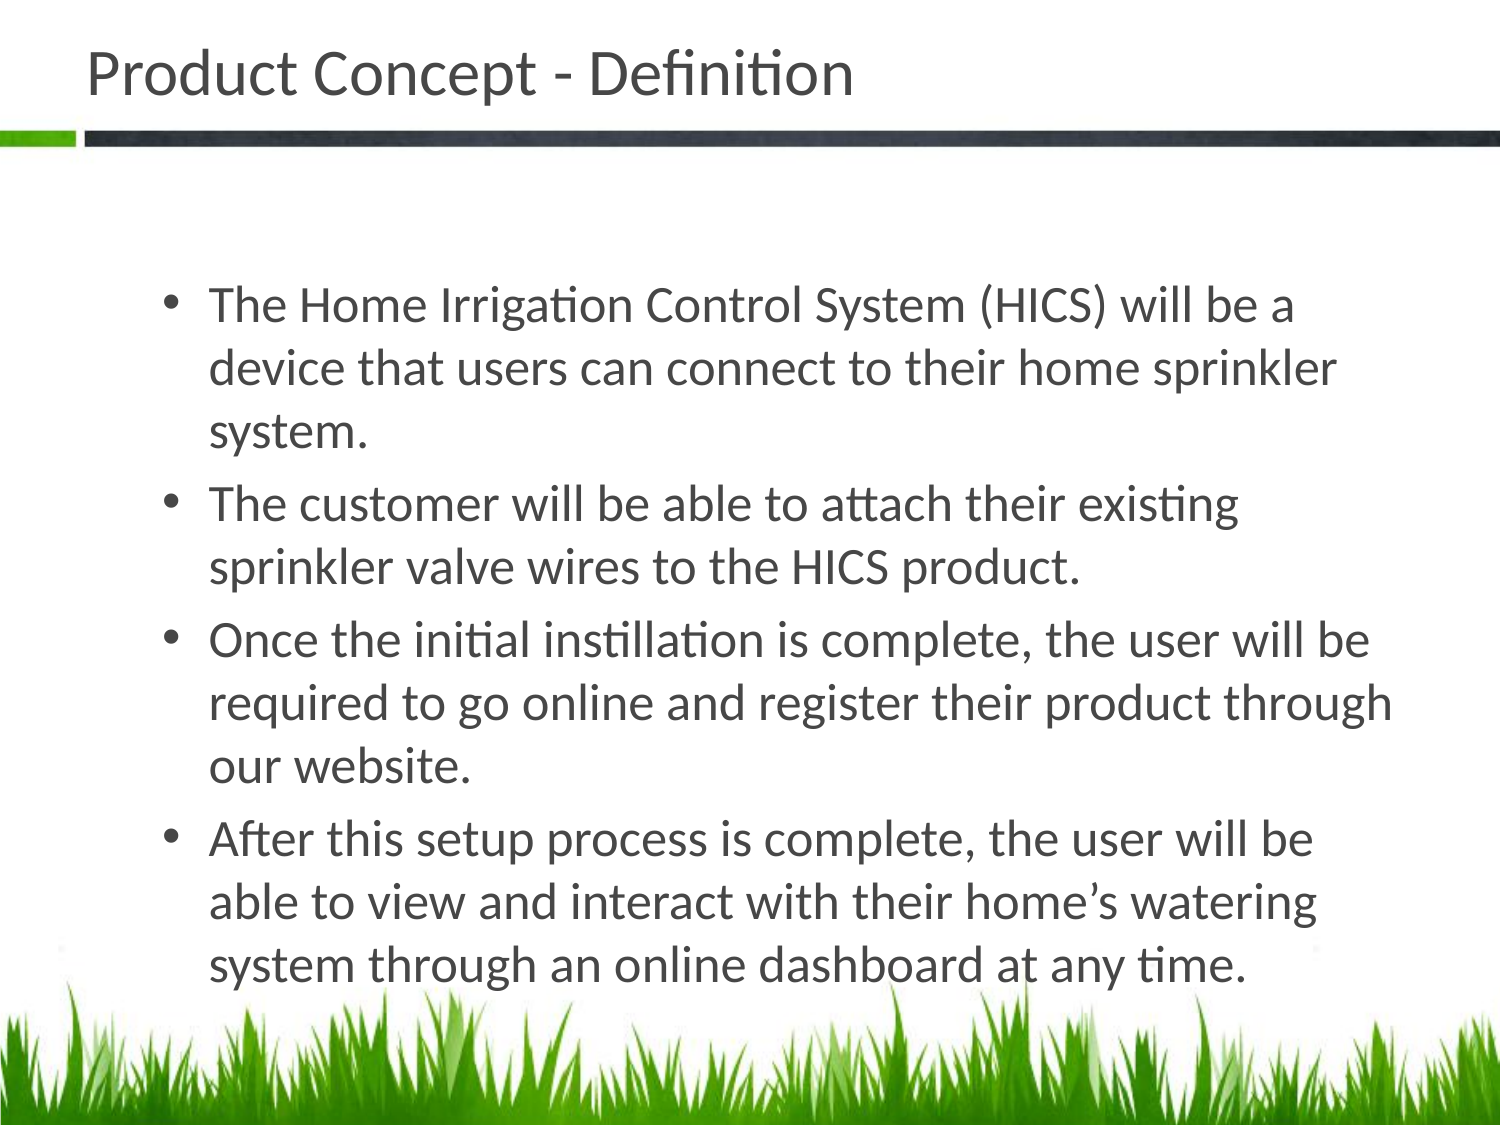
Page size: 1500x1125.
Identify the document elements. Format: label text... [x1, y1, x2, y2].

picture [0, 0, 1500, 1125]
title Product Concept - Definition [71, 12, 1450, 125]
list The Home Irrigation Control System (HICS) will be a device that users can connect to their home sprinkler system. The customer will be able to attach their existing sprinkler valve wires to the HICS product. Once the initial instillation is complete, the user will be required to go online and register their product through our website. After this setup process is complete, the user will be able to view and interact with their home’s watering system through an online dashboard at any time. [75, 262, 1425, 1005]
